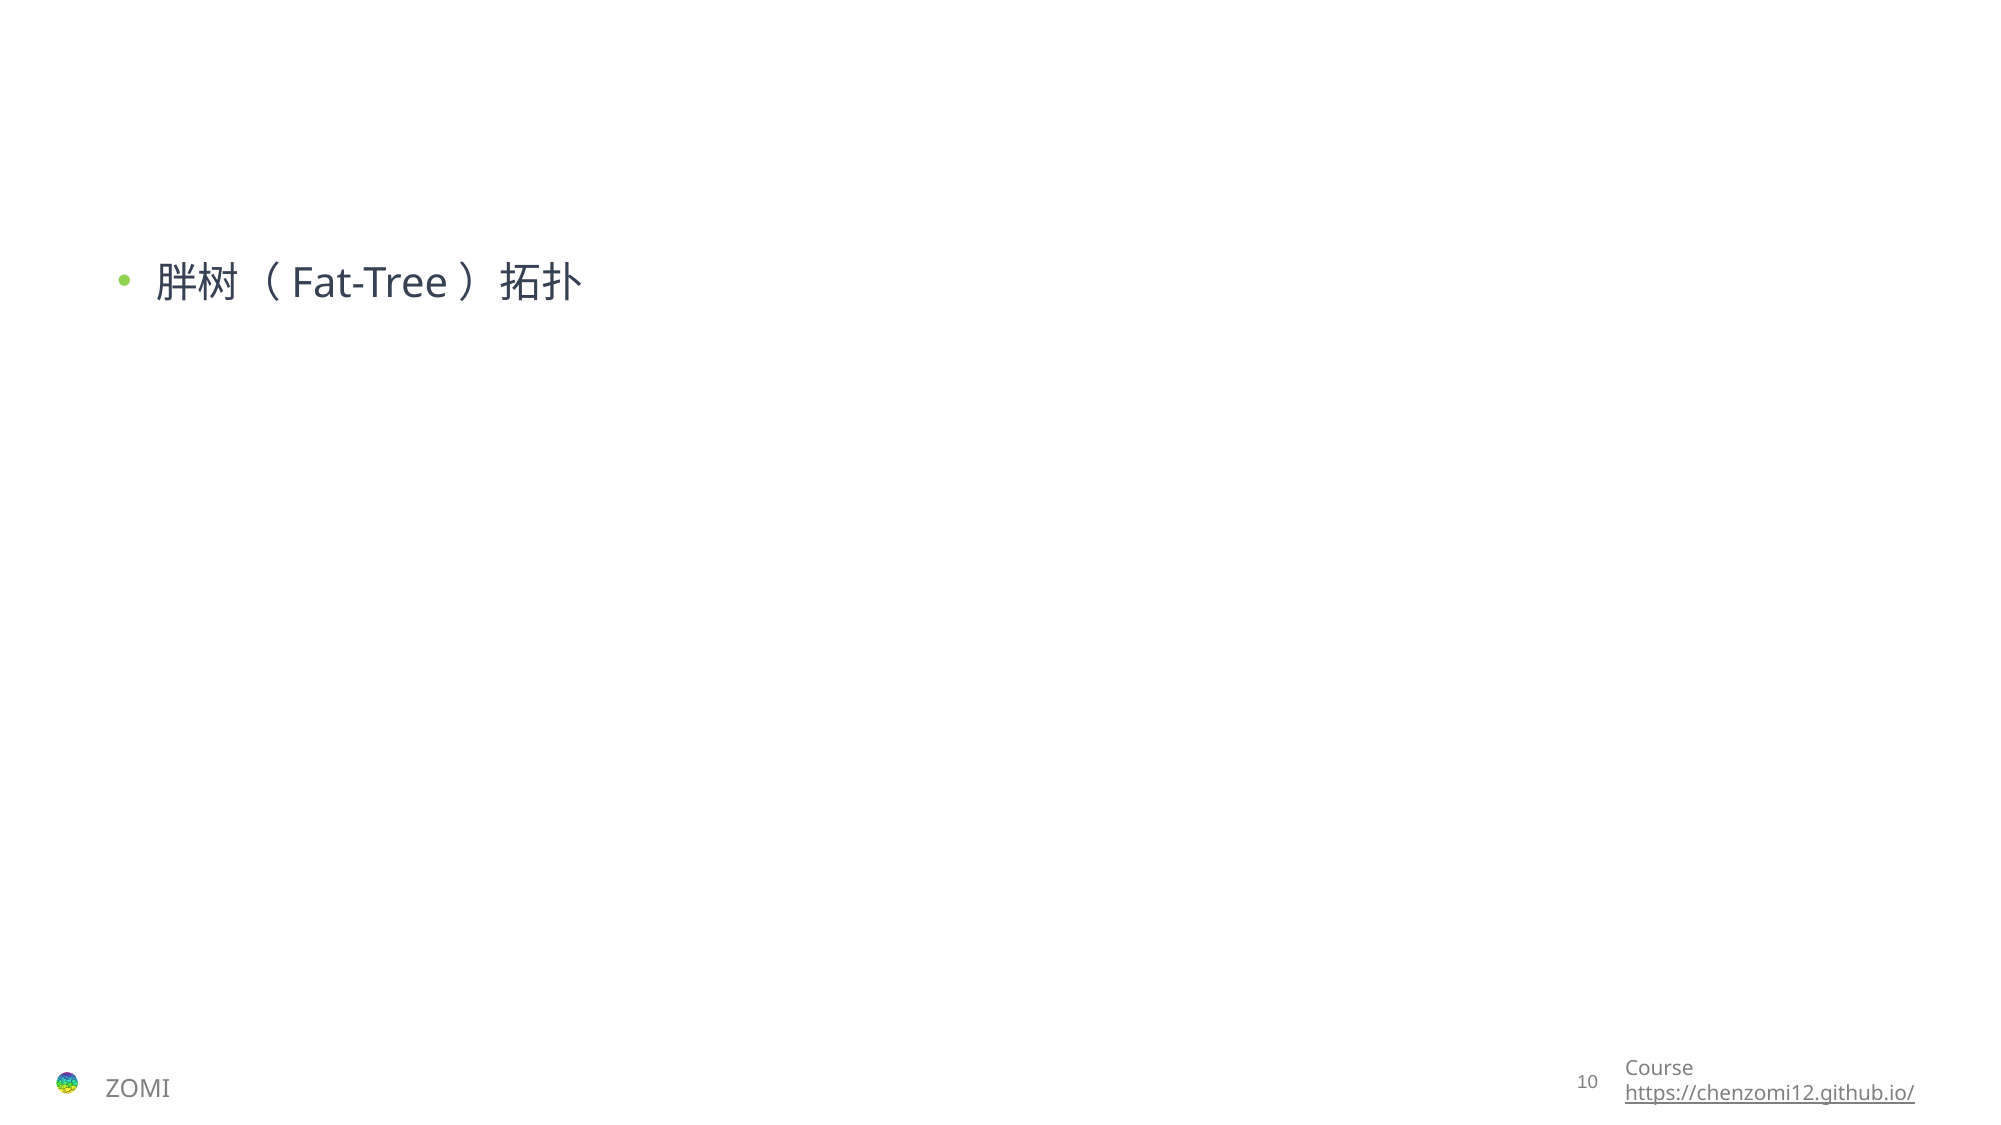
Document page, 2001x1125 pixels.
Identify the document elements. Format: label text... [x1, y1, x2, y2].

list 胖树（Fat-Tree）拓扑 [102, 223, 1901, 1043]
picture [57, 1073, 77, 1093]
